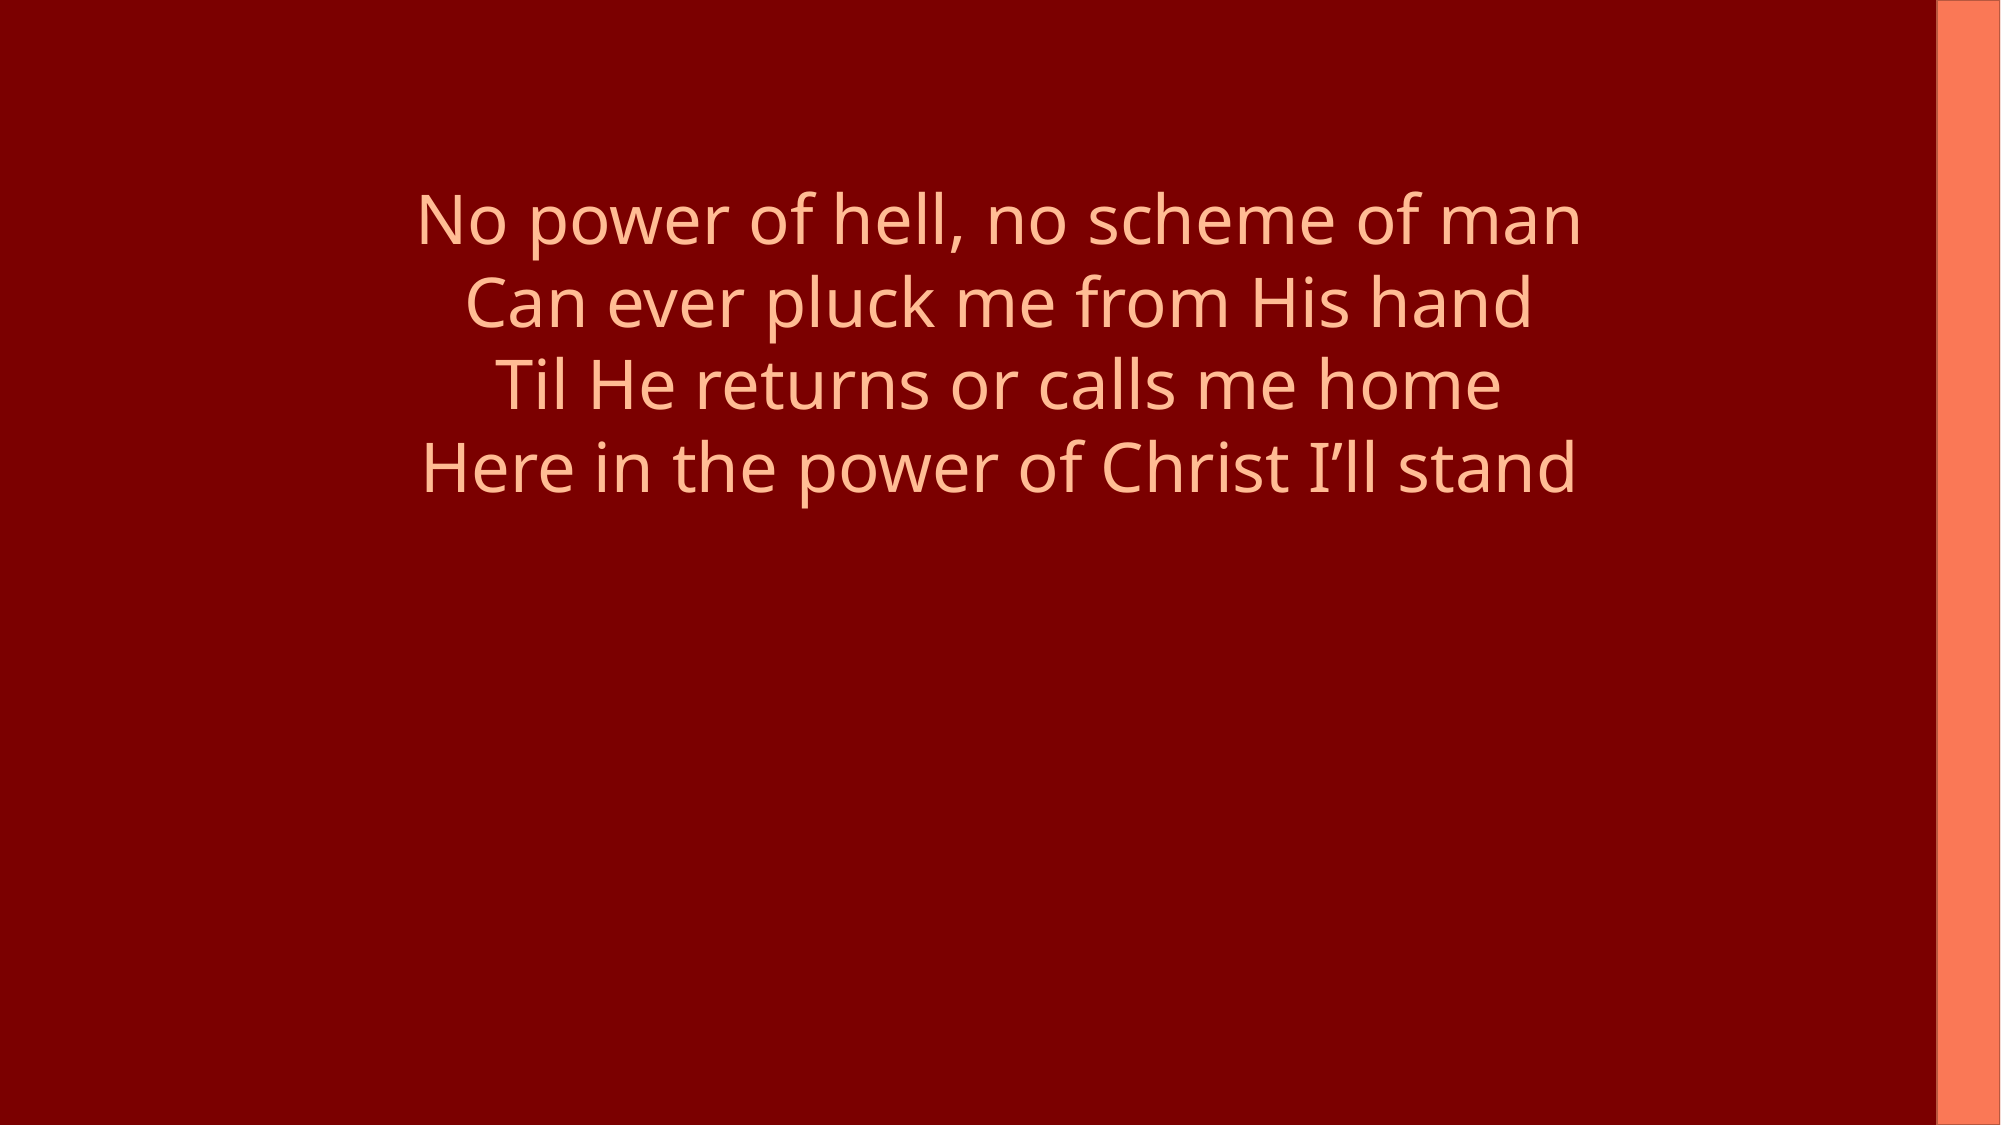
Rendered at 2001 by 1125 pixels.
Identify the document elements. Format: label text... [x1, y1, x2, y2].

text_box No power of hell, no scheme of man Can ever pluck me from His hand Til He returns or calls me home Here in the power of Christ I’ll stand [99, 168, 1900, 596]
